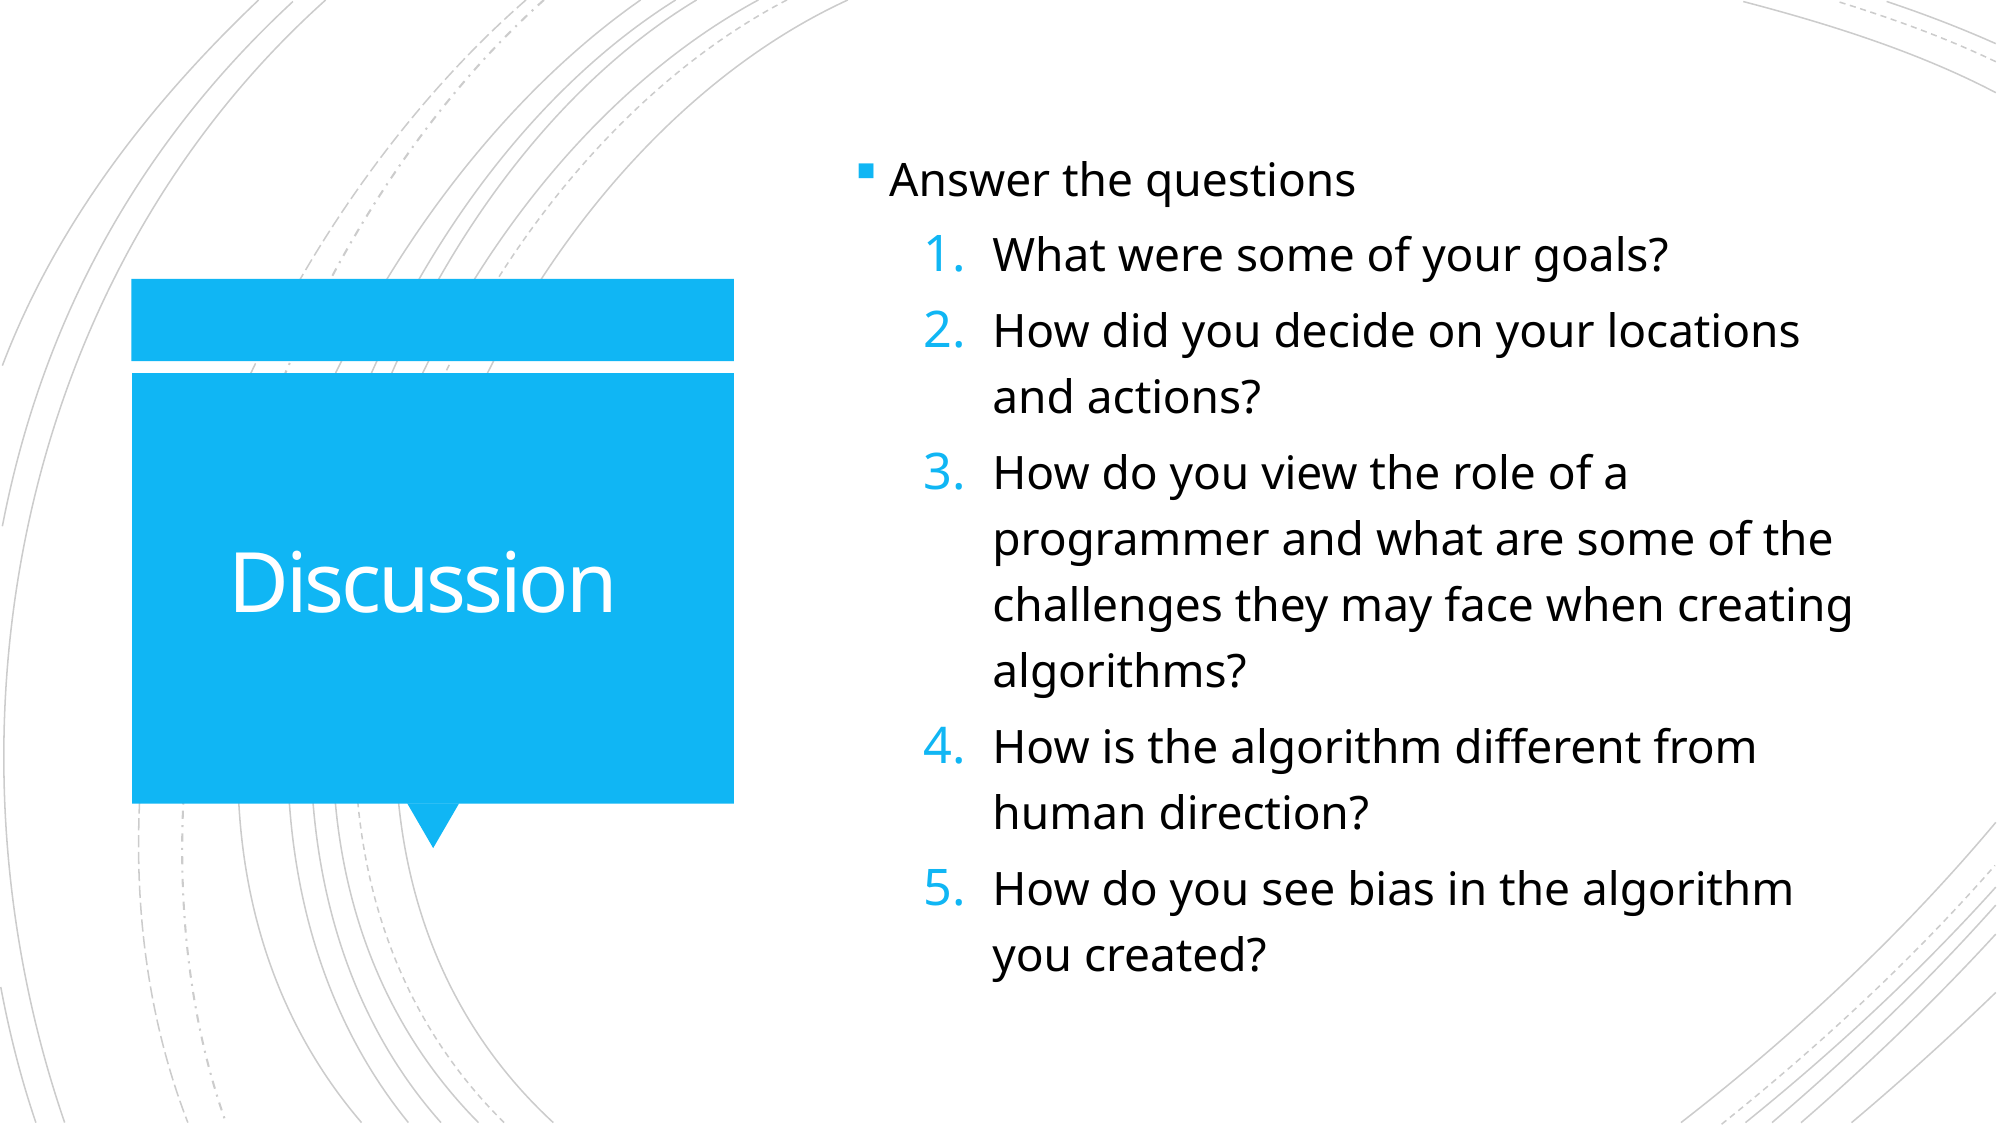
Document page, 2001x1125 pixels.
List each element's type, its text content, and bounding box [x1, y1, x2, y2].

list Answer the questions What were some of your goals?​ How did you decide on your locations and actions?​ How do you view the role of a programmer and what are some of the challenges they may face when creating algorithms?​ How is the algorithm different from human direction?​ How do you see bias in the algorithm you created? [839, 131, 1871, 993]
title Discussion [145, 385, 720, 789]
